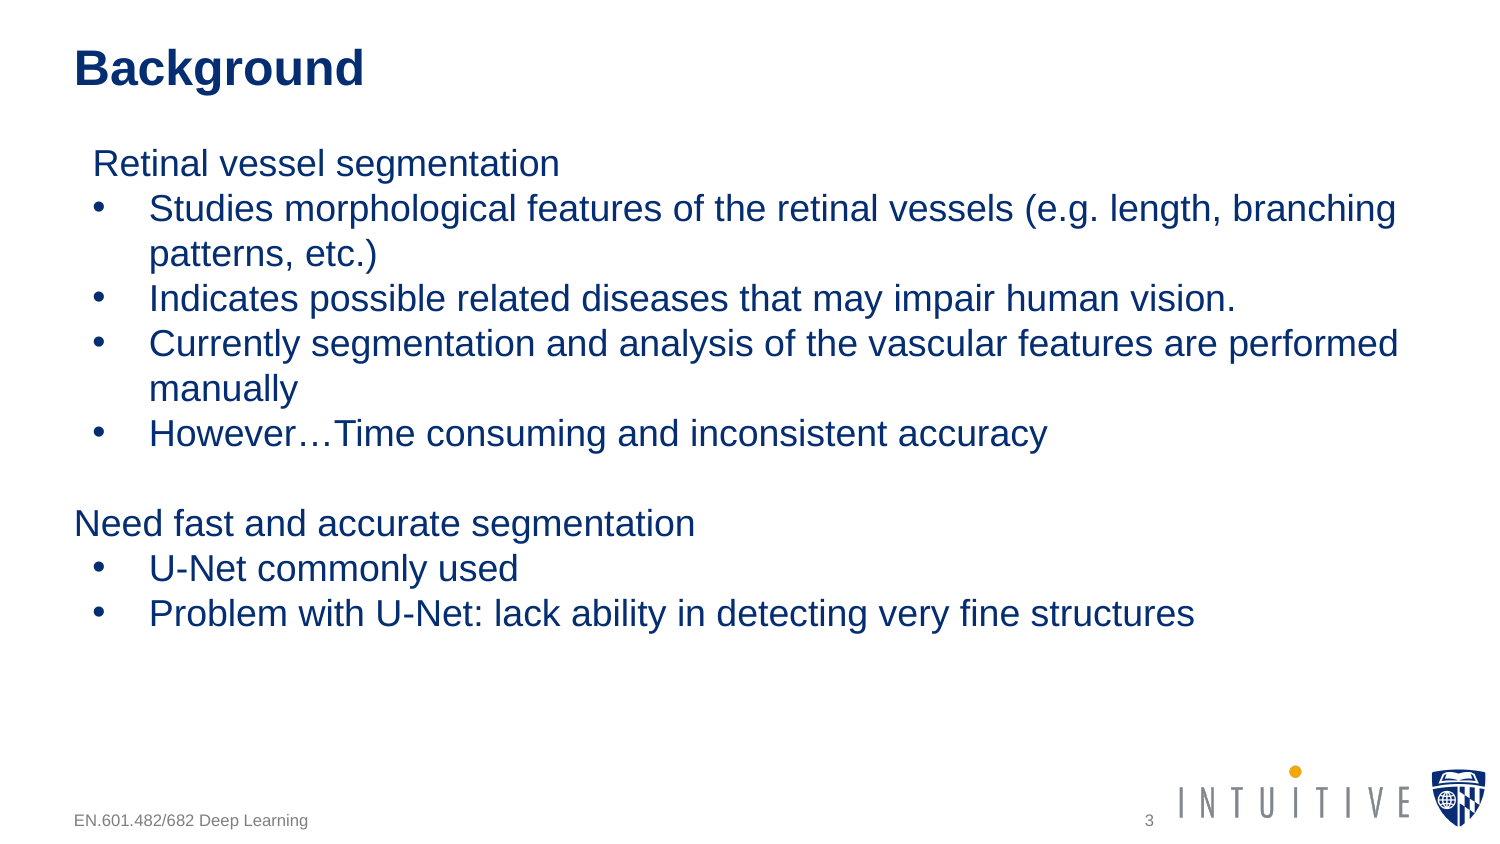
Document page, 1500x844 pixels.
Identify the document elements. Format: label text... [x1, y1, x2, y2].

title Background [58, 28, 1438, 104]
list Retinal vessel segmentation Studies morphological features of the retinal vessels (e.g. length, branching patterns, etc.) Indicates possible related diseases that may impair human vision. Currently segmentation and analysis of the vascular features are performed manually However…Time consuming and inconsistent accuracy Need fast and accurate segmentation U-Net commonly used Problem with U-Net: lack ability in detecting very fine structures [58, 131, 1441, 760]
picture [1179, 765, 1409, 823]
picture [1430, 768, 1487, 829]
